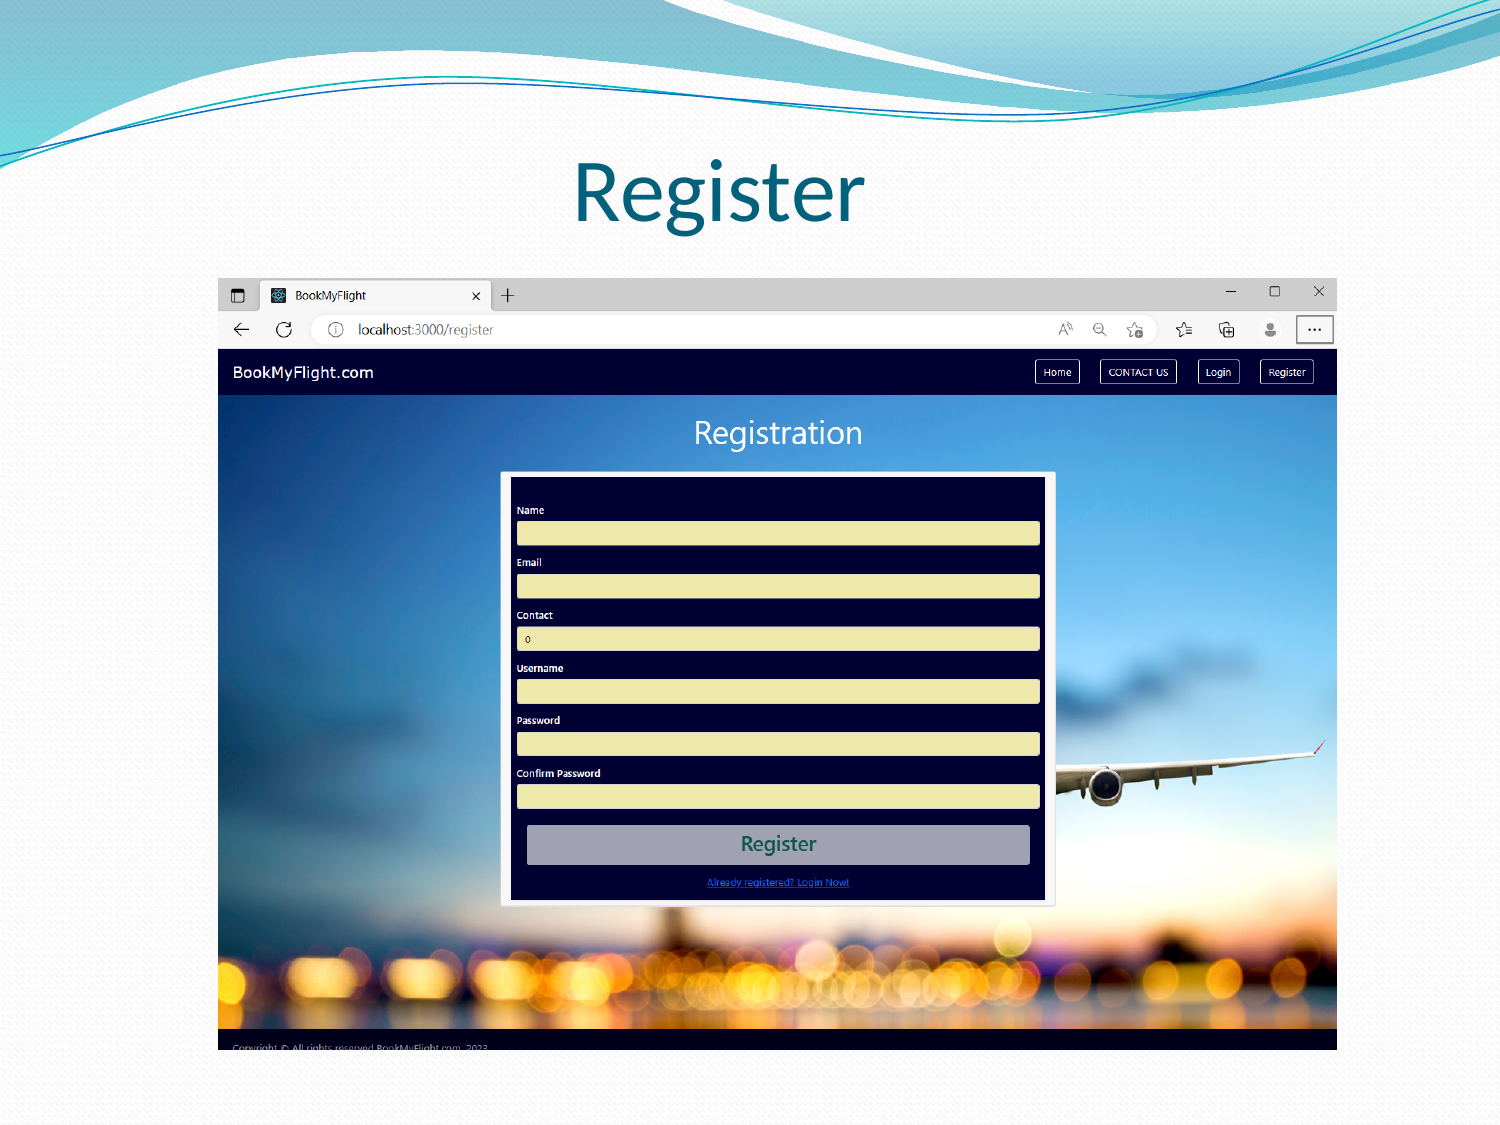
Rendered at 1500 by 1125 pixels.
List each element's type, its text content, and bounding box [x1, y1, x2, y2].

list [218, 278, 1337, 1050]
title Register [572, 113, 1081, 242]
